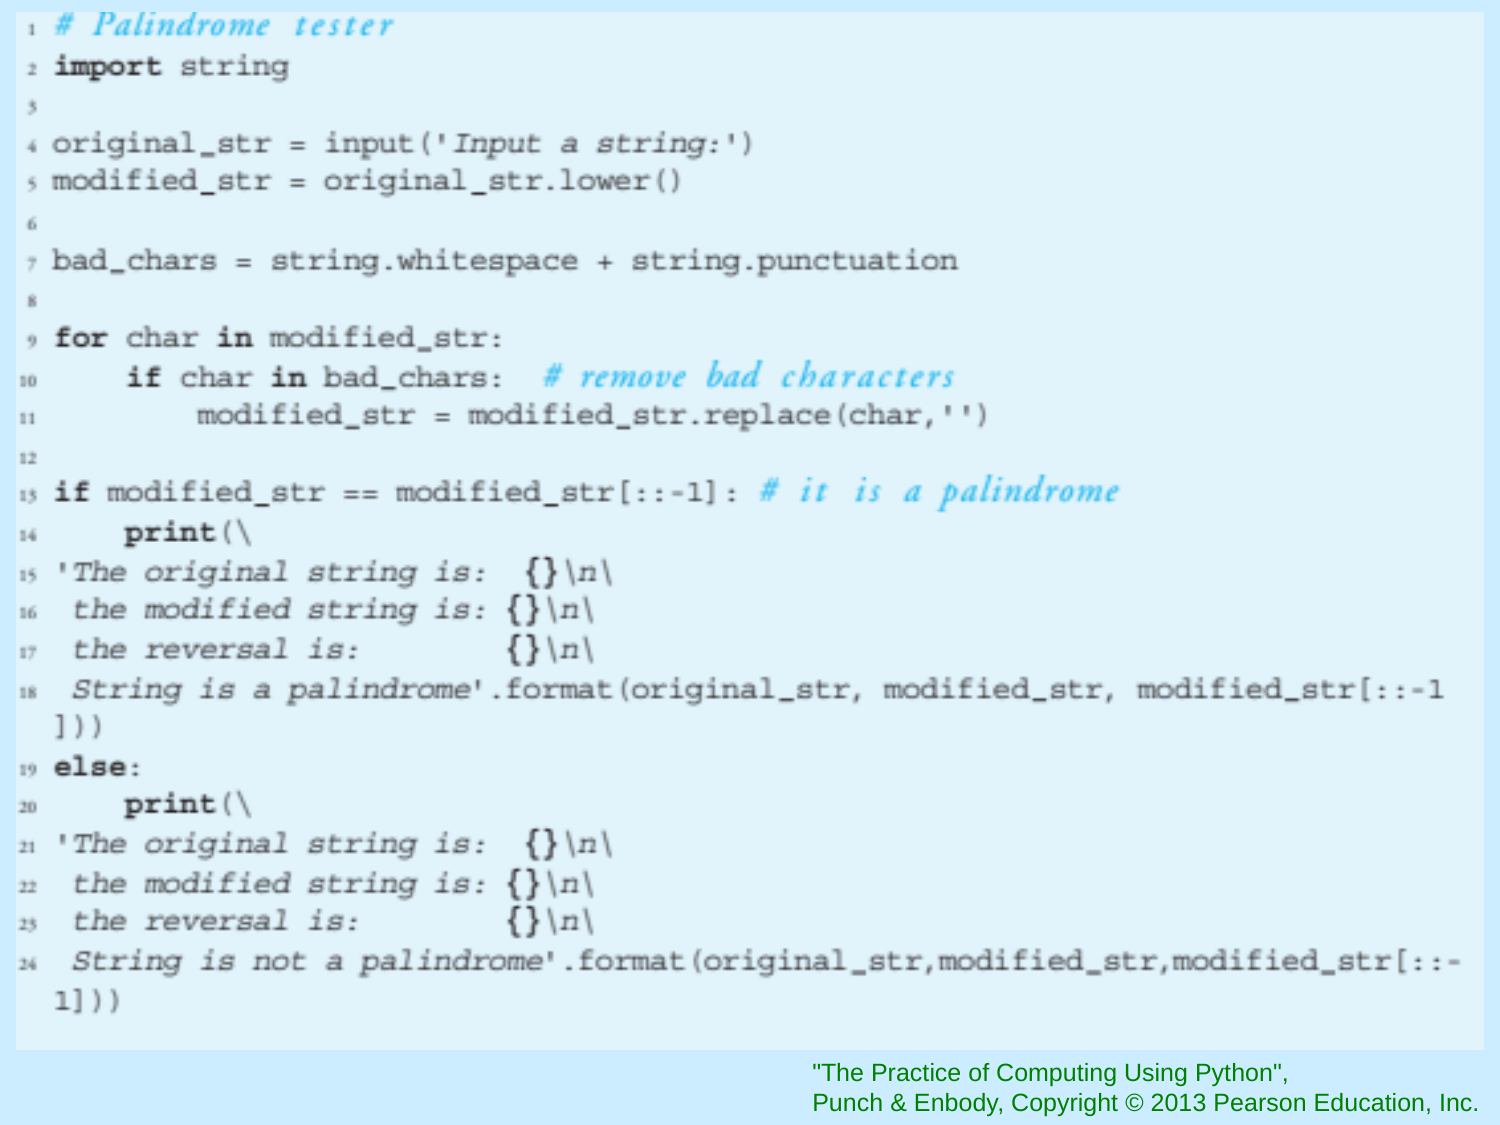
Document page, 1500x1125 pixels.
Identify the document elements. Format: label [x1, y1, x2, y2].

list [0, 12, 1500, 1051]
